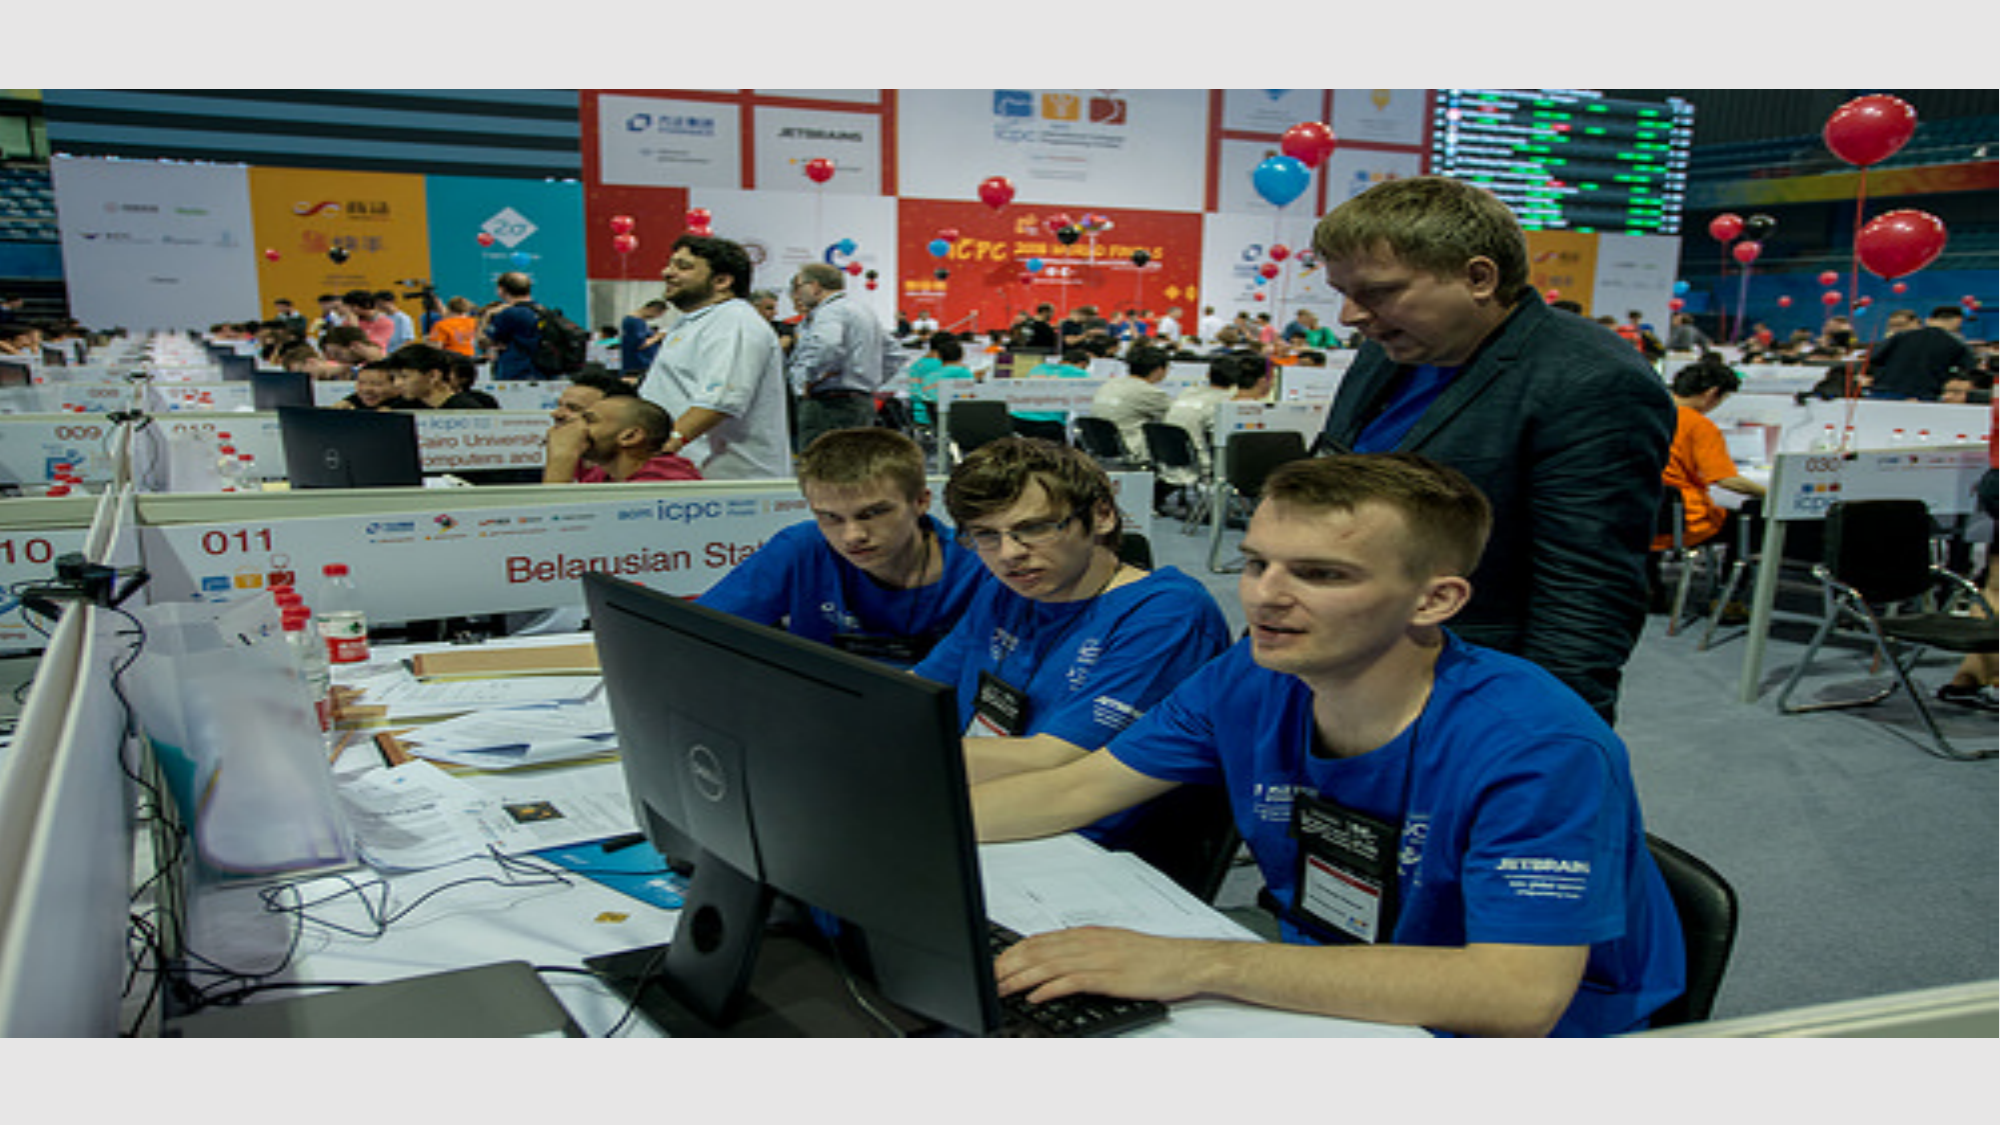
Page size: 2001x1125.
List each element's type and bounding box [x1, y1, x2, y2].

picture [0, 89, 2000, 1038]
